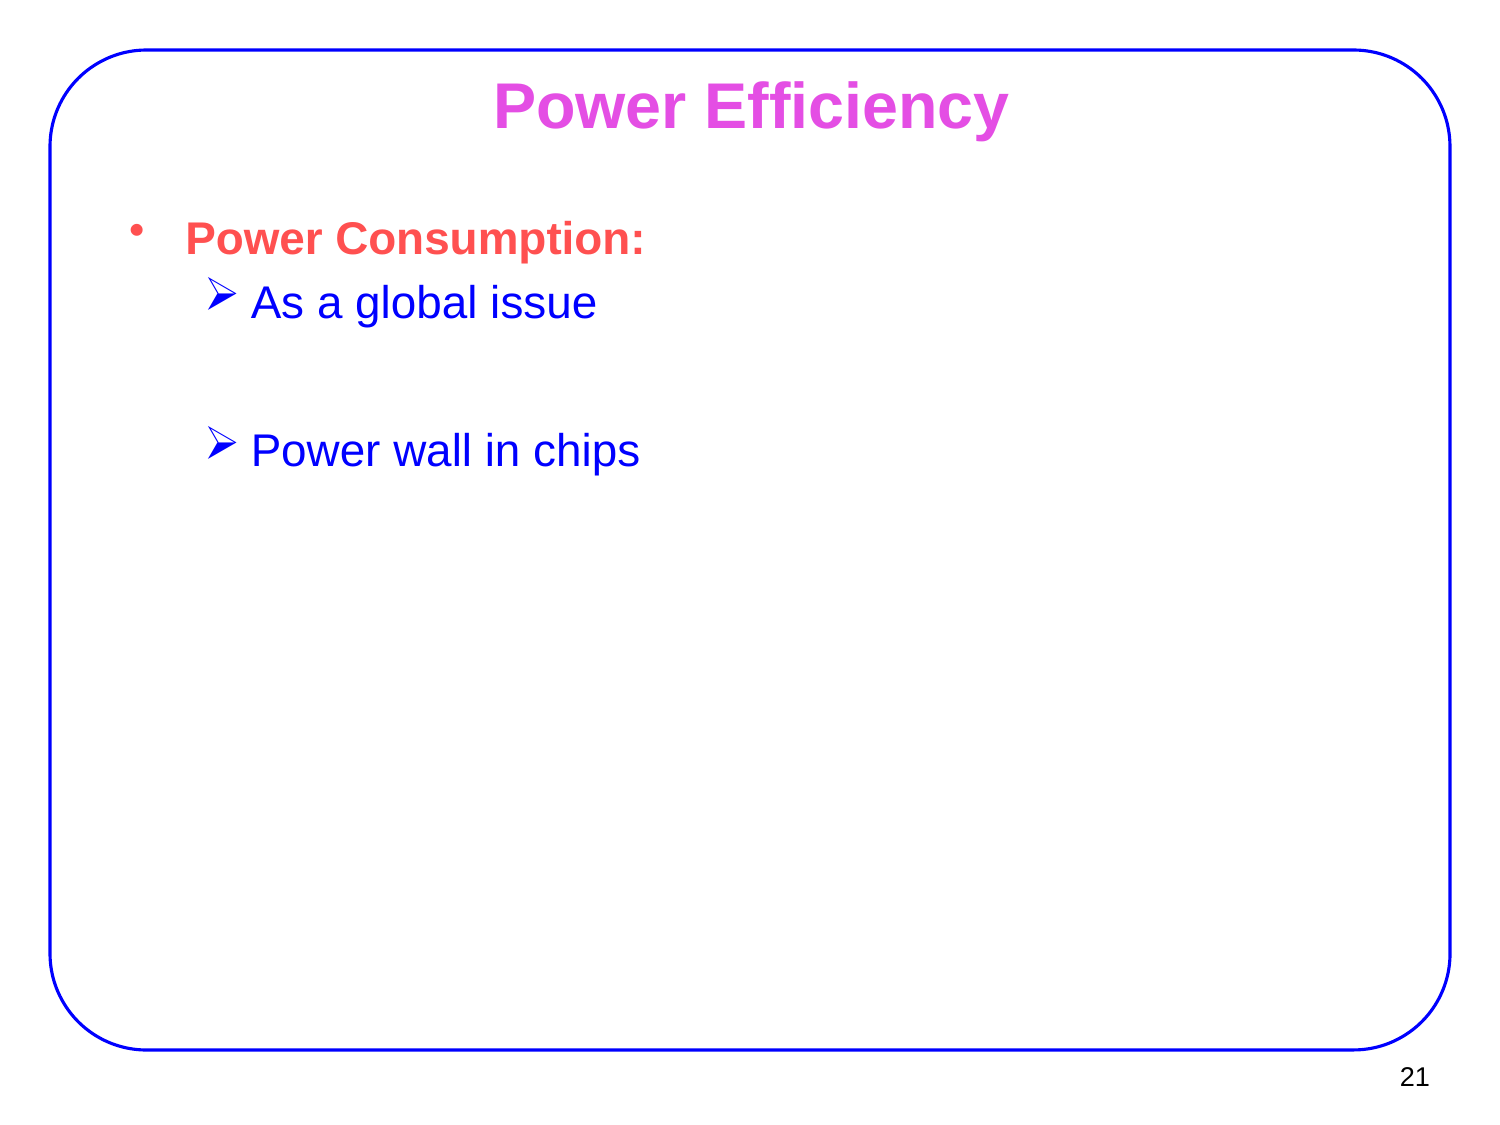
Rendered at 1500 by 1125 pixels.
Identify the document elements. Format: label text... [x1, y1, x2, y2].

title Power Efficiency [113, 66, 1389, 140]
list Power Consumption: As a global issue Power wall in chips [112, 200, 1388, 963]
slide_number 21 [1351, 1047, 1444, 1104]
